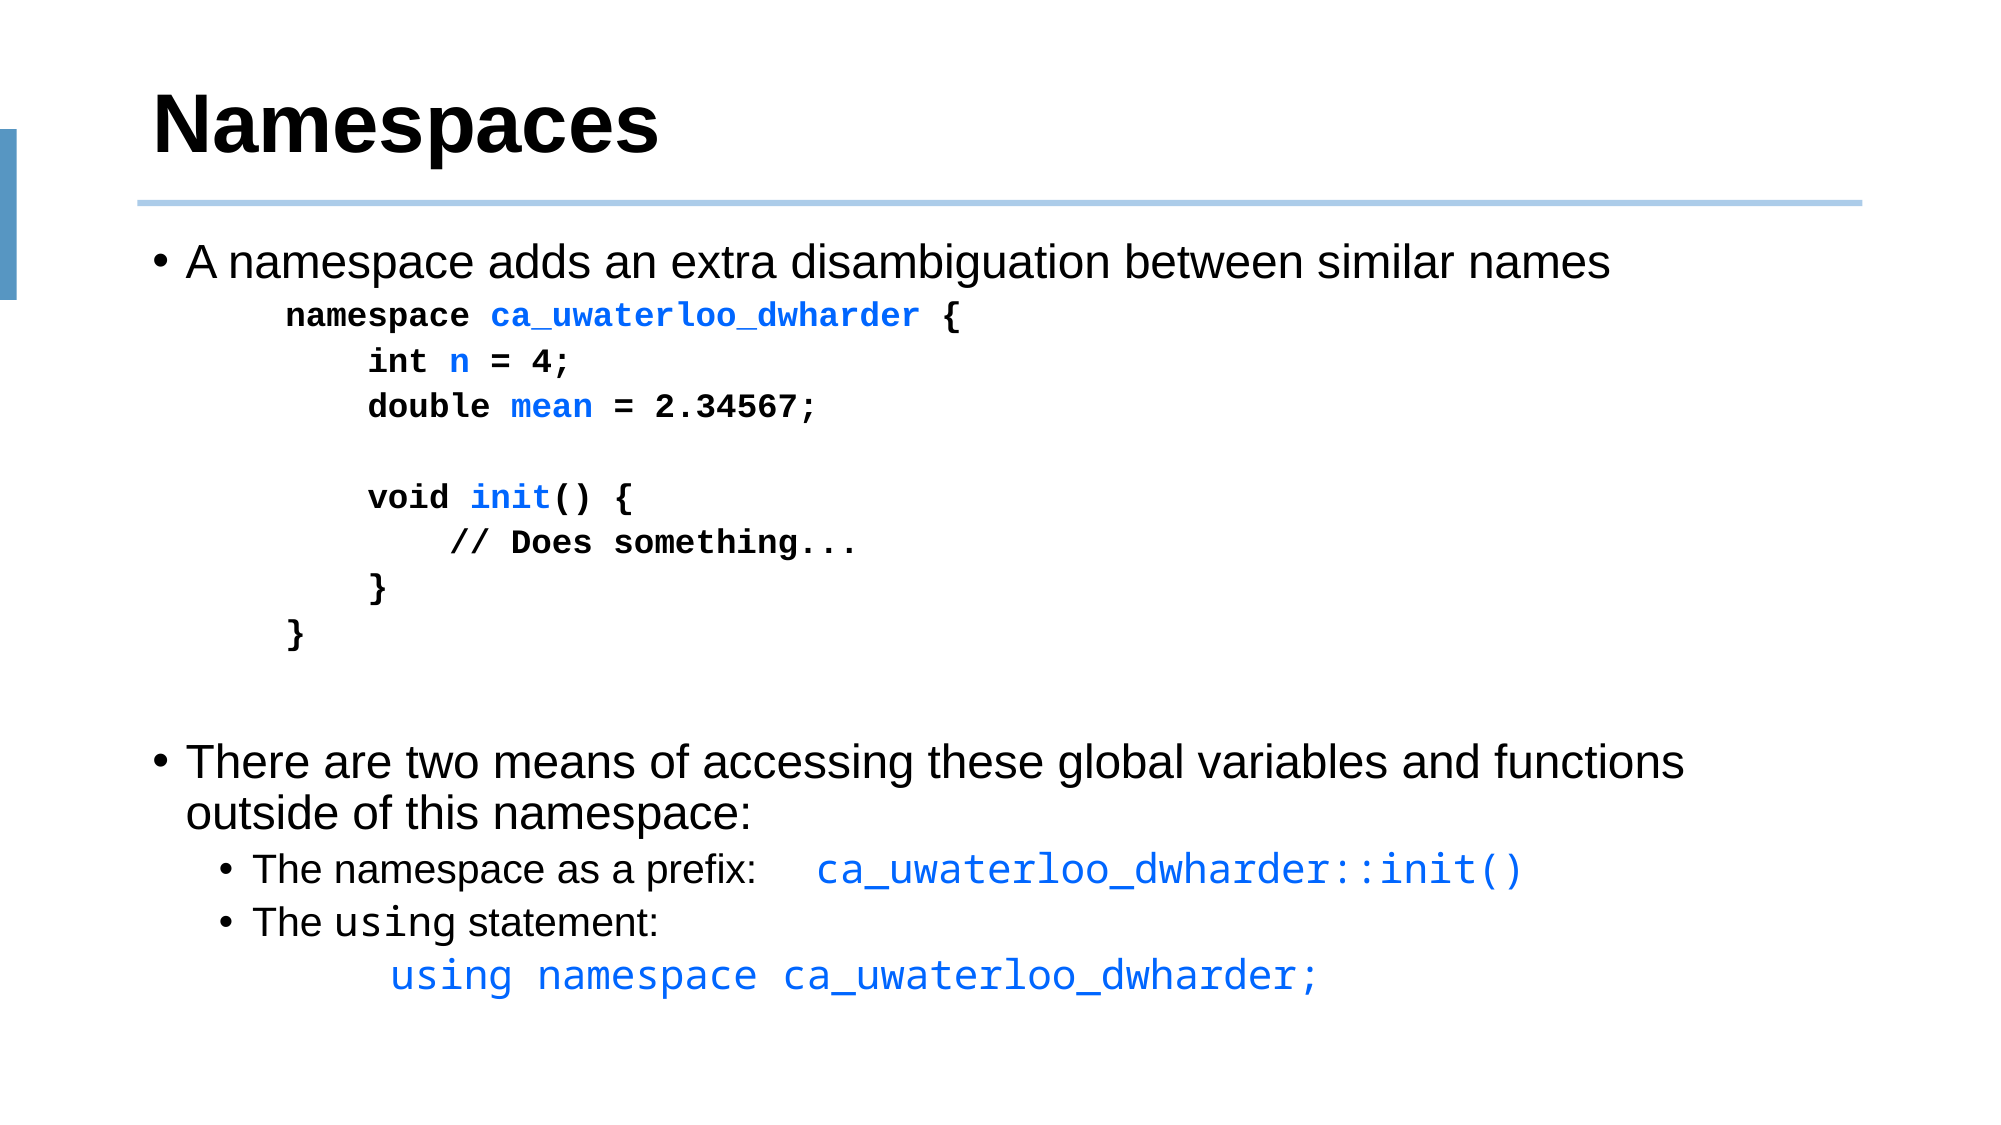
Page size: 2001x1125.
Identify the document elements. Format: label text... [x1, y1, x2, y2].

title Namespaces [137, 42, 1863, 208]
list A namespace adds an extra disambiguation between similar names namespace ca_uwaterloo_dwharder { int n = 4; double mean = 2.34567; void init() { // Does something... } } There are two means of accessing these global variables and functions outside of this namespace: The namespace as a prefix: ca_uwaterloo_dwharder::init() The using statement: using namespace ca_uwaterloo_dwharder; [137, 229, 1863, 1014]
